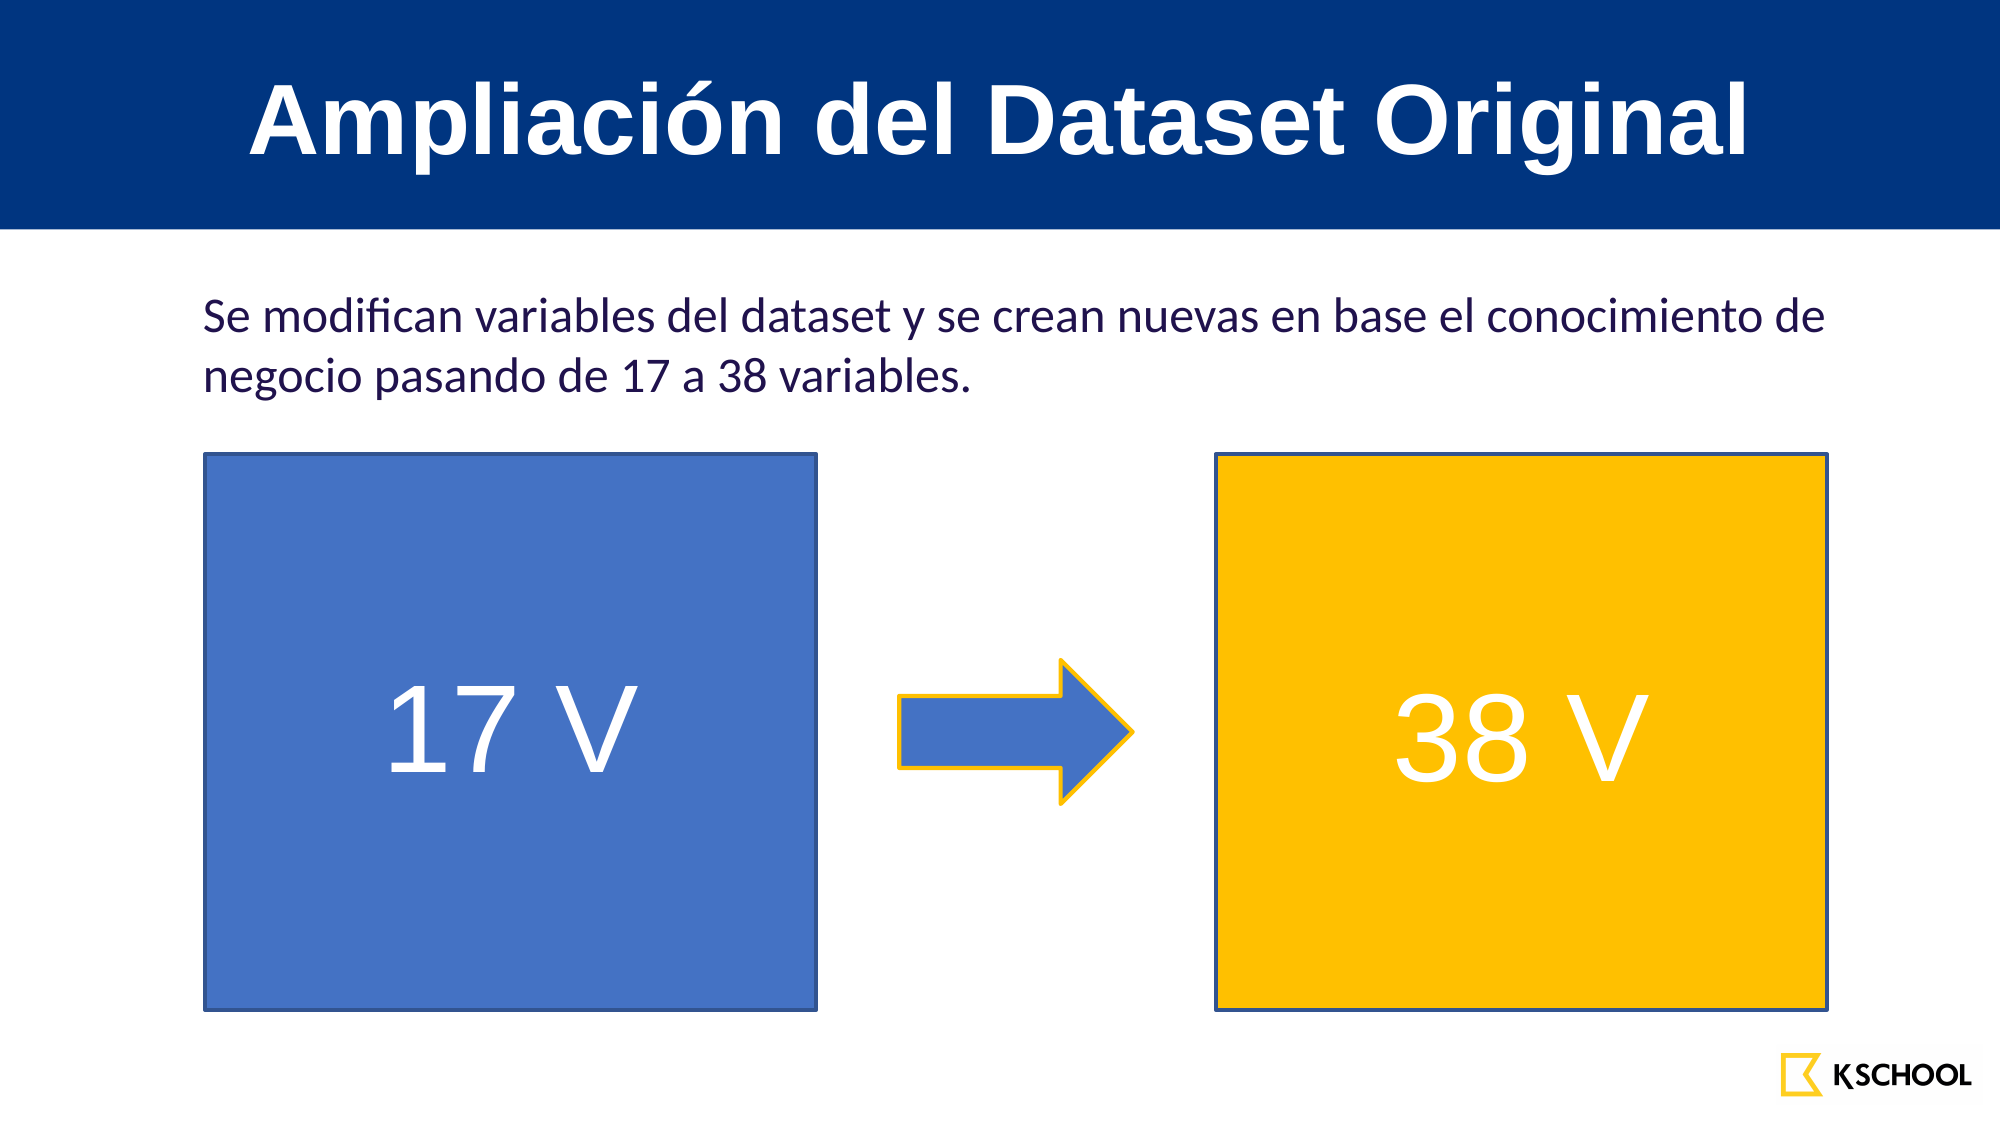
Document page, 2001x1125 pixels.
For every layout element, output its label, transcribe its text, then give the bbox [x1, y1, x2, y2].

text_box Se modifican variables del dataset y se crean nuevas en base el conocimiento de negocio pasando de 17 a 38 variables. [187, 267, 1874, 419]
text_box 38 V [1330, 648, 1712, 814]
text_box Ampliación del Dataset Original [0, 0, 2000, 230]
text_box 17 V [319, 640, 702, 805]
picture [1776, 1044, 1983, 1106]
text_box [203, 452, 818, 1012]
text_box [897, 657, 1135, 806]
text_box [1214, 452, 1829, 1012]
